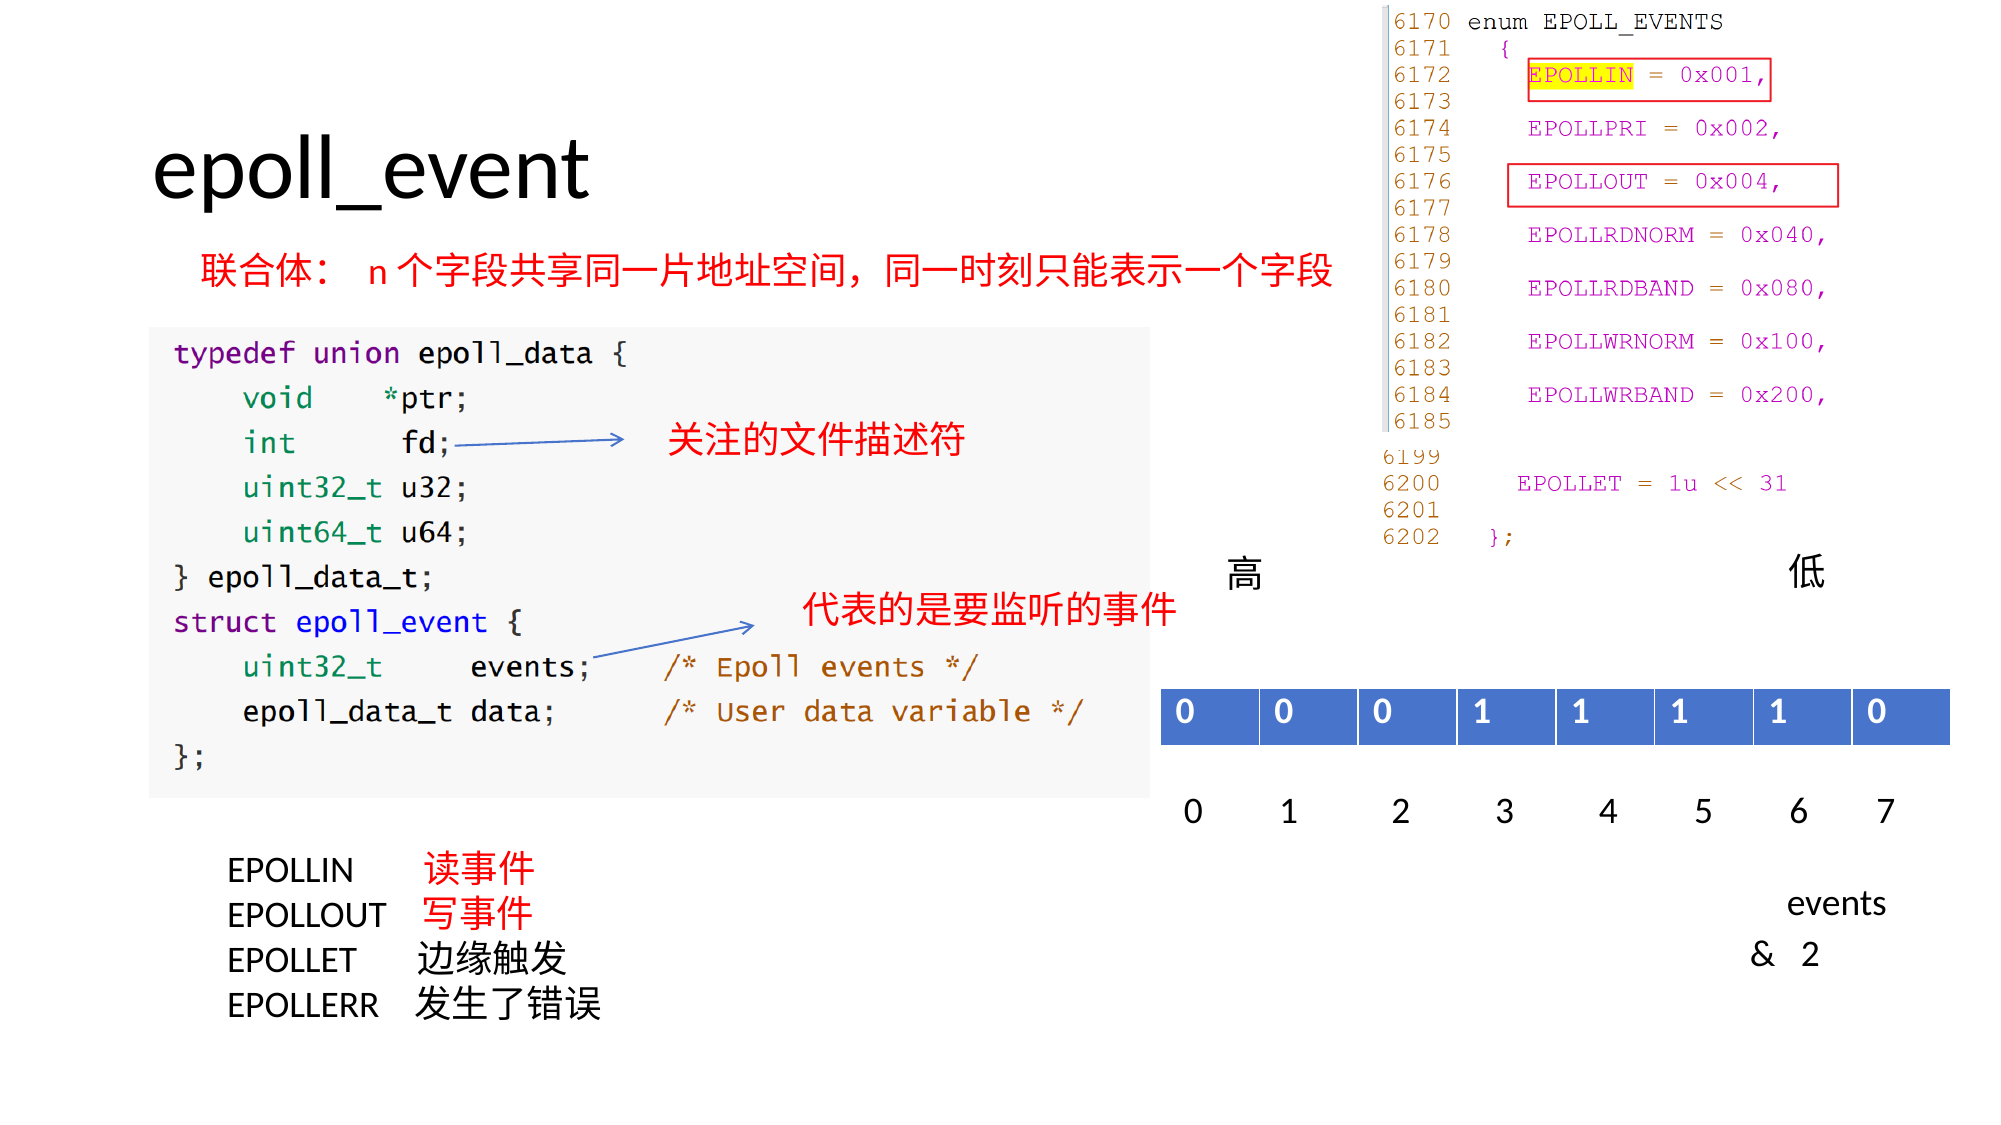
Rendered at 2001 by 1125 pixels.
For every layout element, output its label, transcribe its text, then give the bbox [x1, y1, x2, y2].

text_box events [1772, 870, 1906, 921]
picture [148, 326, 1150, 799]
text_box 代表的是要监听的事件 [1150, 578, 1405, 639]
table_header 1 [1458, 689, 1555, 745]
text_box 高 [1211, 542, 1455, 603]
title epoll_event [137, 59, 1381, 278]
table_header 0 [1853, 689, 1950, 745]
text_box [592, 624, 756, 658]
picture [1381, 5, 1965, 432]
table_header 0 [1260, 689, 1357, 745]
table_header 0 [1359, 689, 1456, 745]
text_box EPOLLIN 读事件 EPOLLOUT 写事件 EPOLLET 边缘触发 EPOLLERR 发生了错误 [212, 837, 900, 1033]
table_header 1 [1754, 689, 1851, 745]
text_box & 2 [1735, 921, 1954, 982]
table_header 1 [1557, 689, 1654, 745]
table_header 1 [1655, 689, 1753, 745]
text_box 联合体： n个字段共享同一片地址空间，同一时刻只能表示一个字段 [185, 239, 1381, 300]
table_header 0 [1161, 689, 1259, 745]
text_box 低 [1773, 540, 1944, 600]
picture [1381, 449, 1899, 550]
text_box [454, 438, 625, 447]
text_box 0 1 2 3 4 5 6 7 [1169, 778, 1940, 839]
